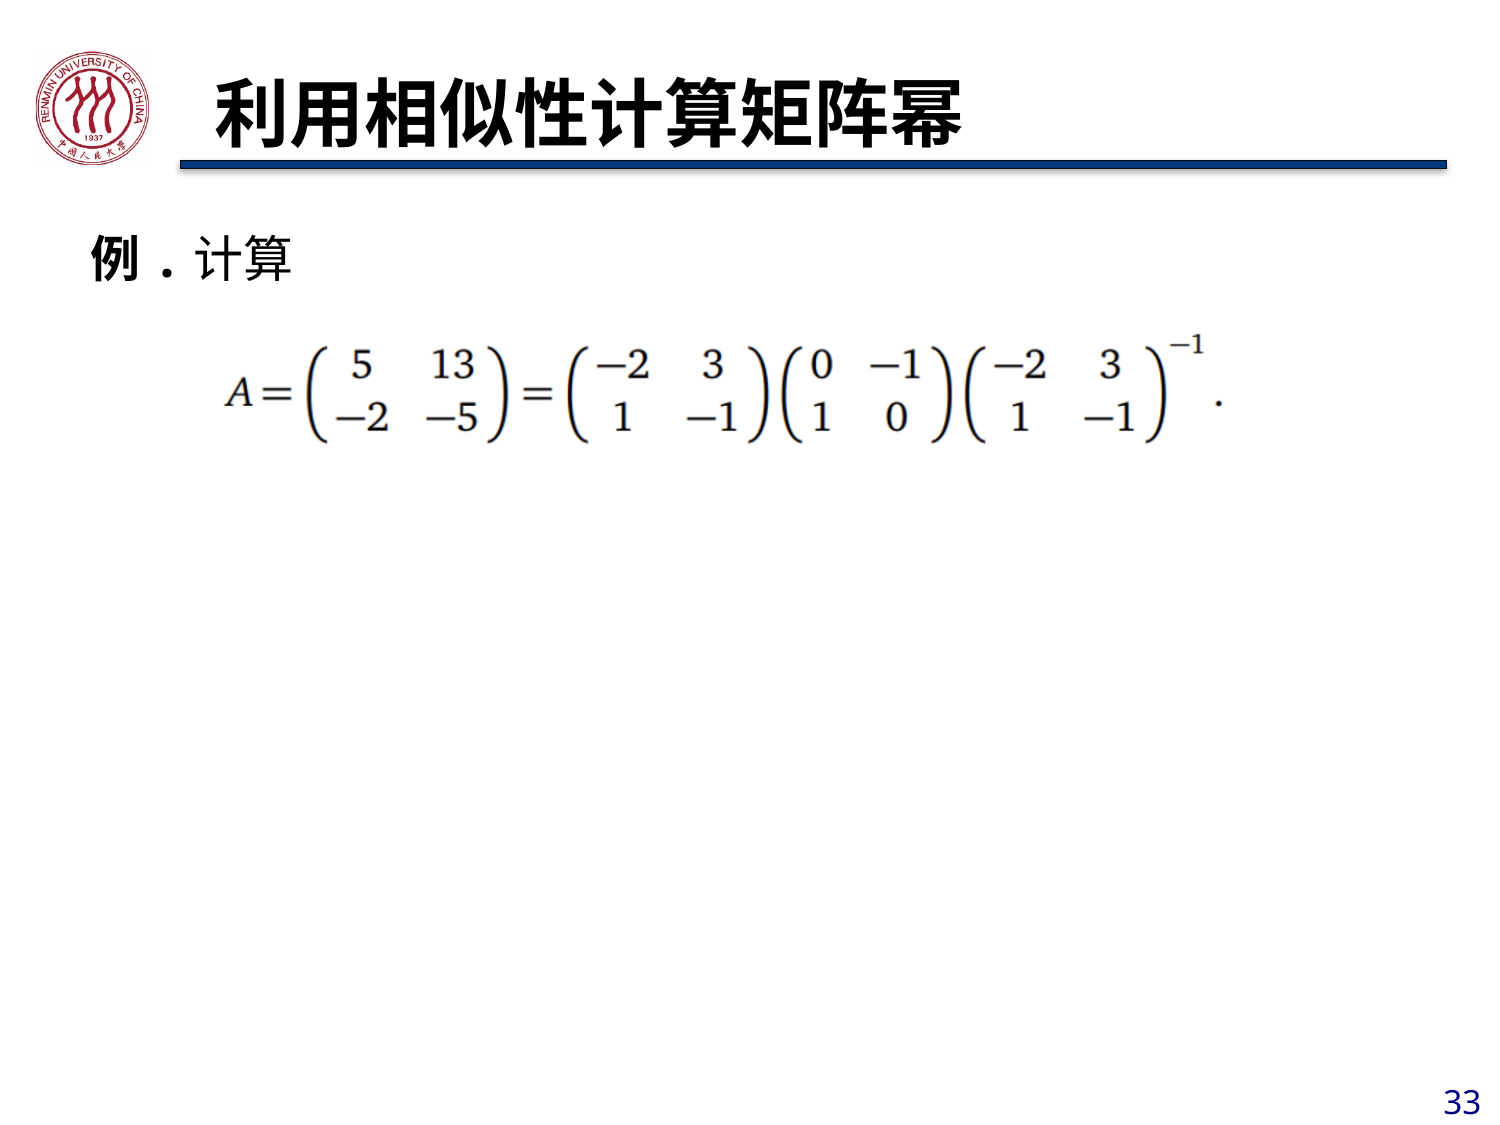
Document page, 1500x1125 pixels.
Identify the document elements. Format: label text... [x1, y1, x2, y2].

title 利用相似性计算矩阵幂 [198, 18, 1407, 205]
picture [198, 314, 1258, 476]
picture [35, 51, 149, 165]
